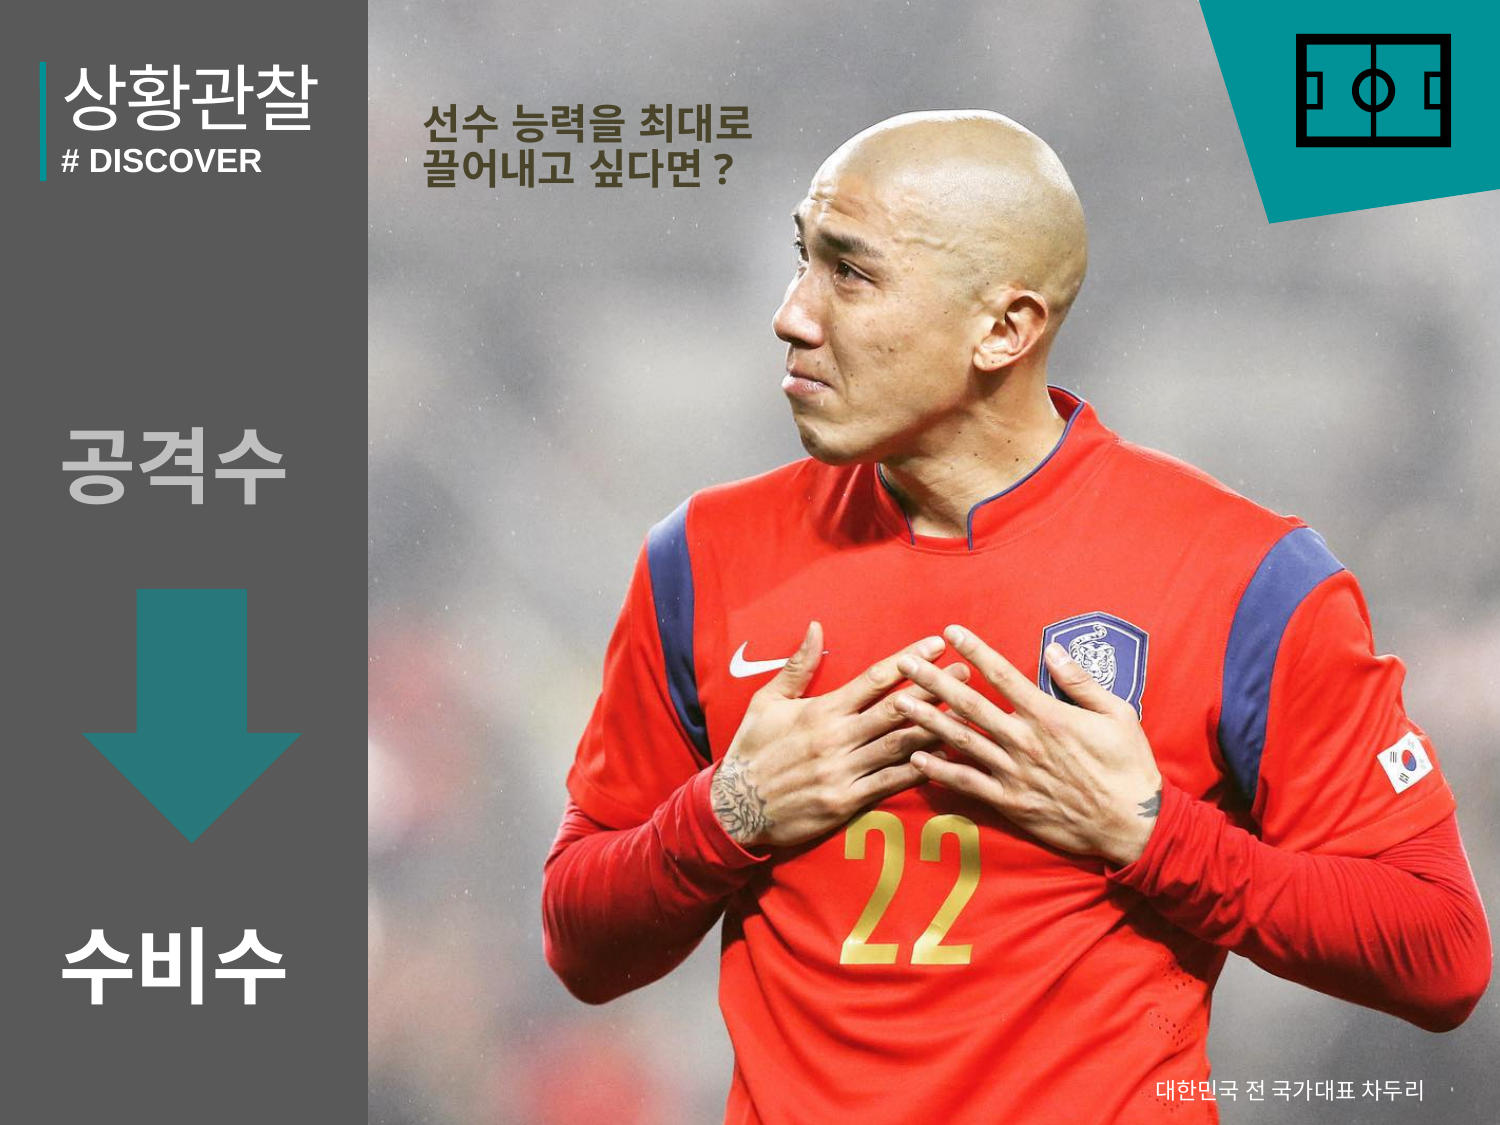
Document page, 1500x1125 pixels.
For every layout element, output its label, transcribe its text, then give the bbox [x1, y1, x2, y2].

text_box # DISCOVER [46, 131, 362, 187]
picture [368, 0, 1500, 1125]
text_box 상황관찰 [46, 44, 362, 131]
text_box [79, 586, 305, 846]
text_box 공격수 수비수 [44, 407, 362, 1023]
